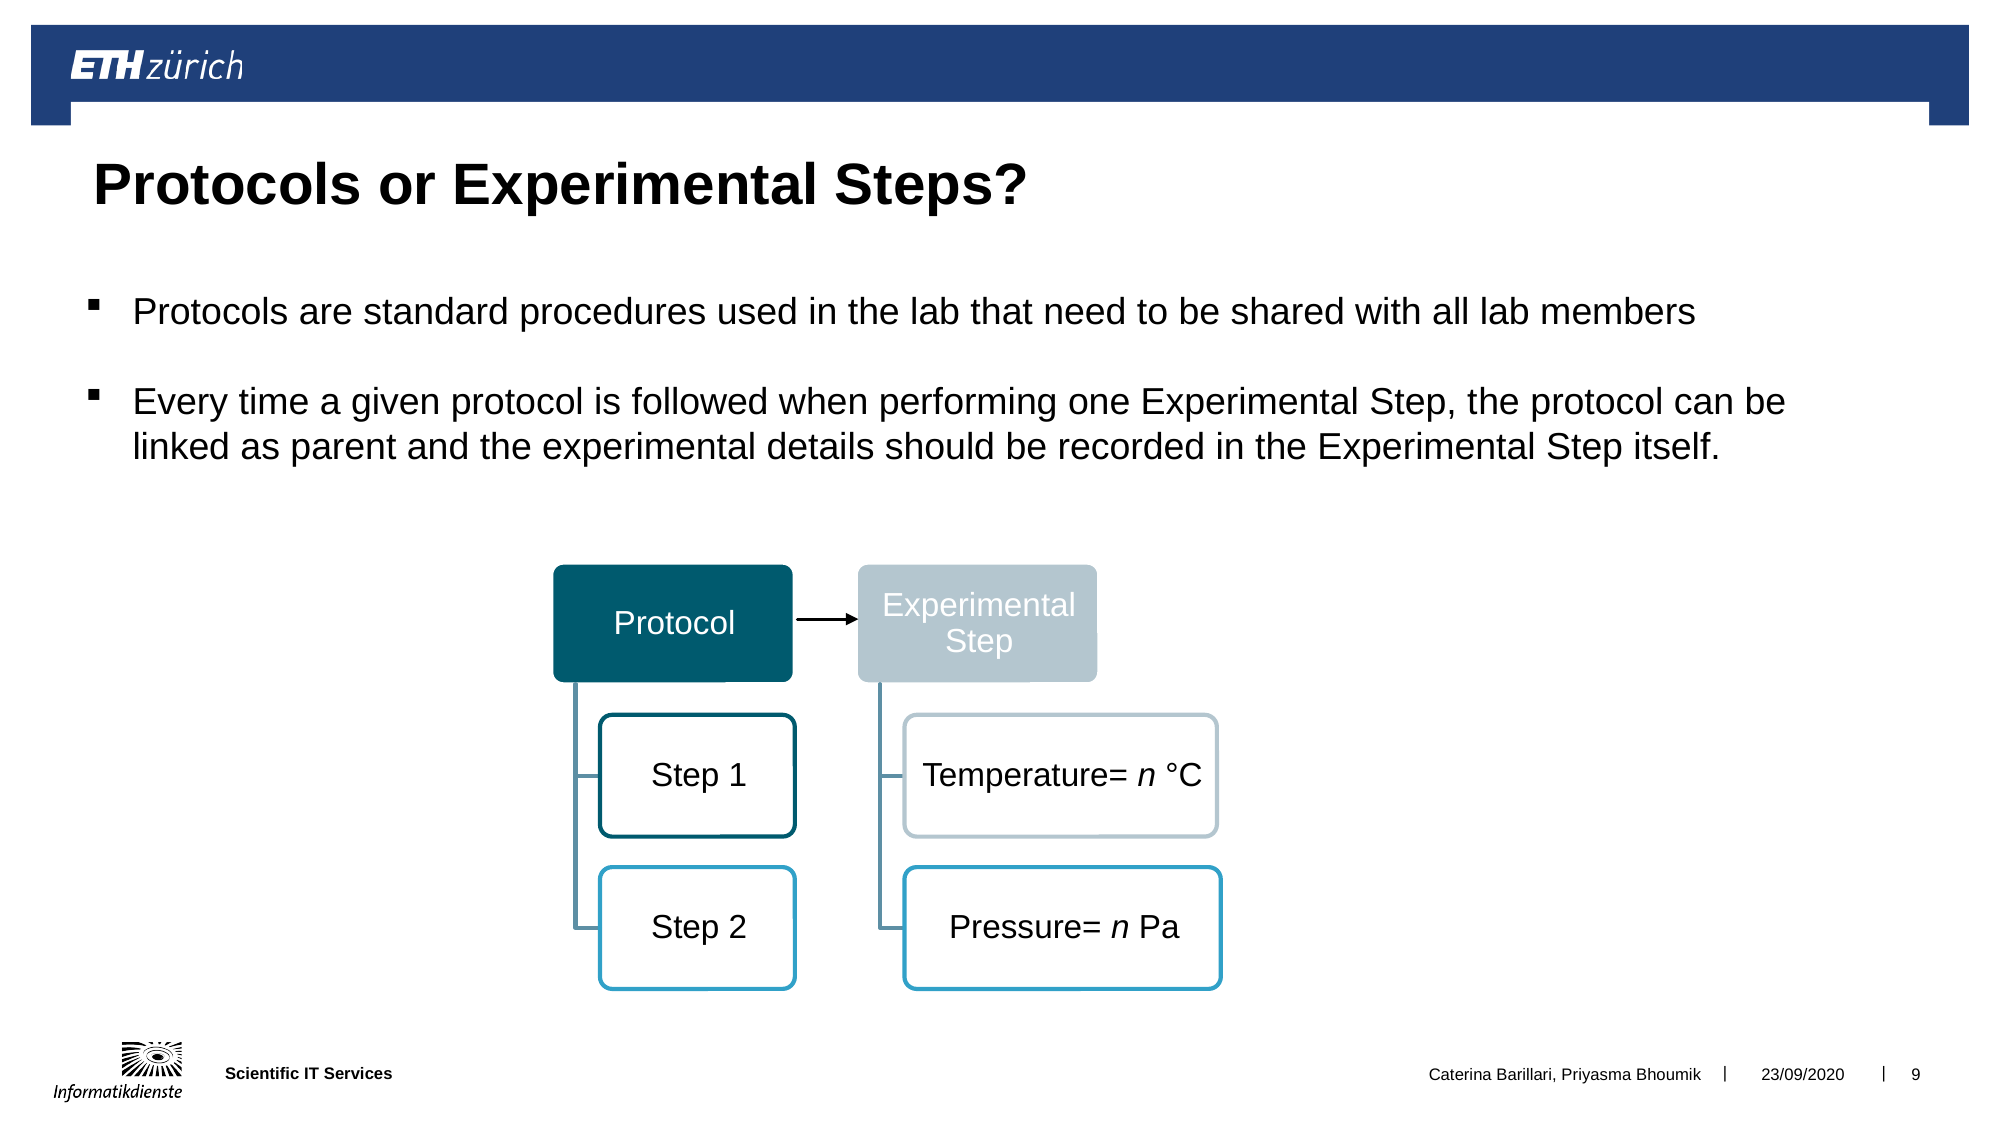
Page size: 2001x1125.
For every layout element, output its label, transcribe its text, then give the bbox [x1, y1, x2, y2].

picture [53, 1042, 182, 1106]
footer Caterina Barillari, Priyasma Bhoumik [999, 1034, 1702, 1112]
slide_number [1736, 1034, 1870, 1112]
title Protocols or Experimental Steps? [70, 101, 1930, 262]
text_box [327, 562, 1445, 990]
text_box Protocols are standard procedures used in the lab that need to be shared with all lab members Every time a given protocol is followed when performing one Experimental Step, the protocol can be linked as parent and the experimental details should be recorded in the Experimental Step itself. [70, 279, 1886, 475]
slide_number 9 [1886, 1034, 1946, 1112]
